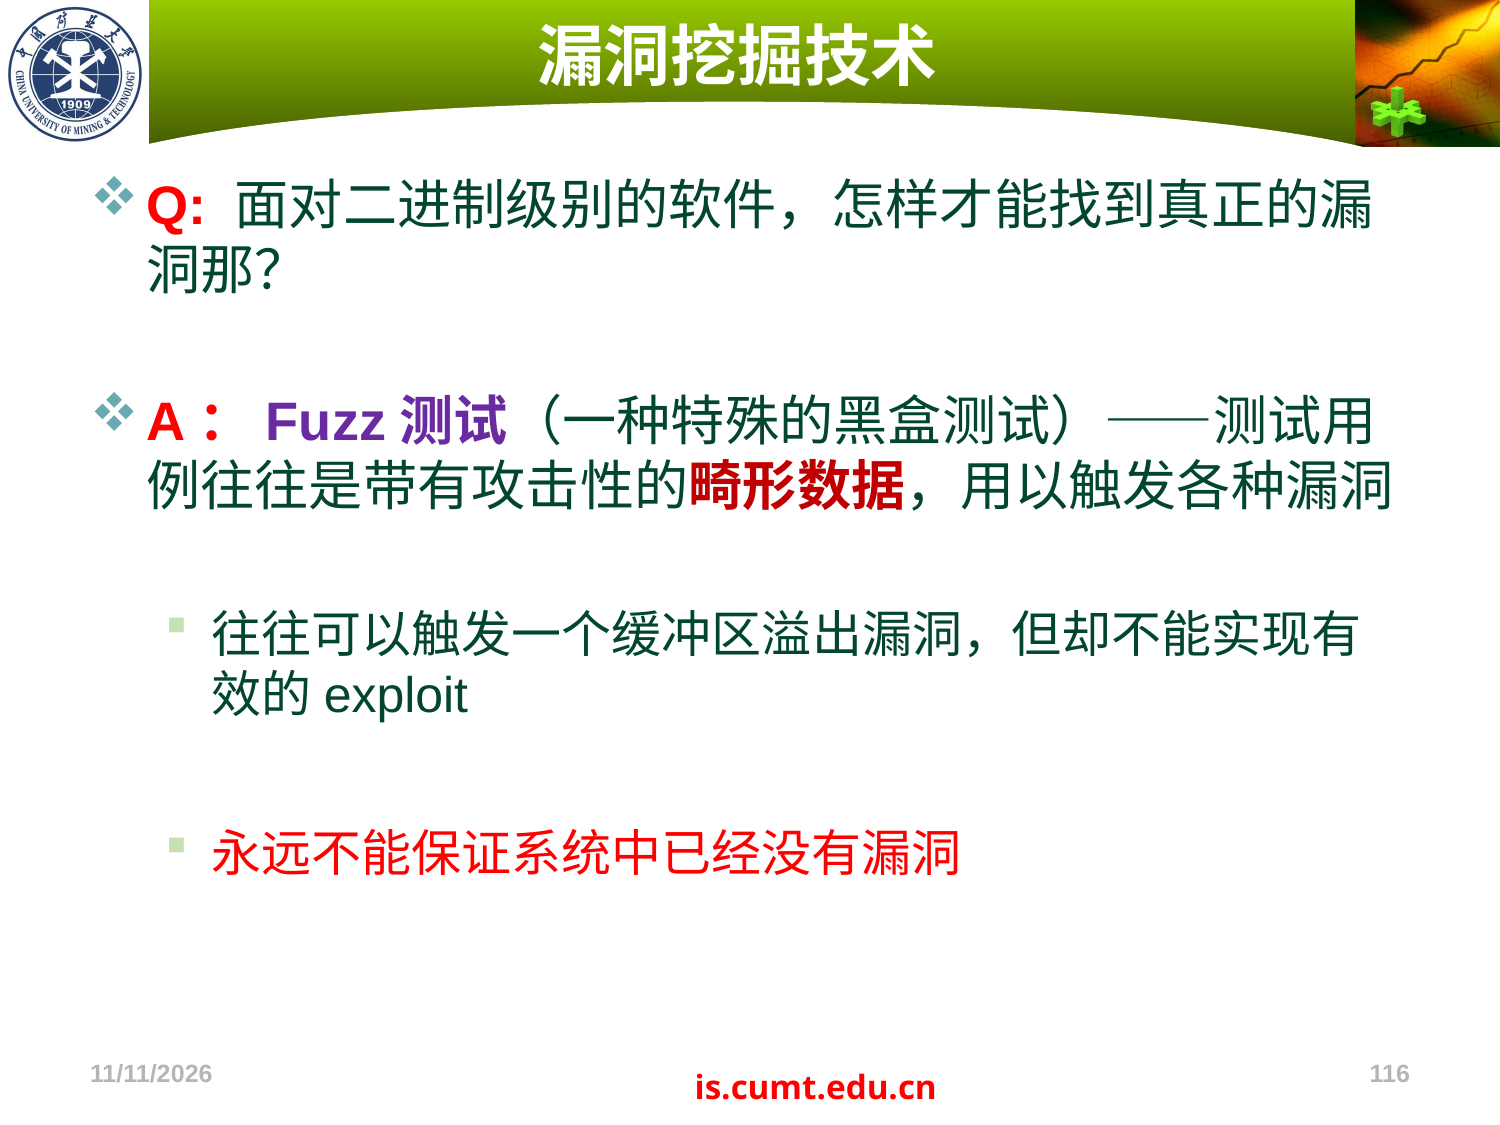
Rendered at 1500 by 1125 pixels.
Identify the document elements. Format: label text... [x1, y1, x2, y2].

footer is.cumt.edu.cn [584, 1058, 1048, 1114]
list Q: 面对二进制级别的软件，怎样才能找到真正的漏洞那？ A：Fuzz测试（一种特殊的黑盒测试）——测试用例往往是带有攻击性的畸形数据，用以触发各种漏洞 往往可以触发一个缓冲区溢出漏洞，但却不能实现有效的exploit 永远不能保证系统中已经没有漏洞 [75, 162, 1425, 1050]
title 漏洞挖掘技术 [50, 7, 1425, 100]
picture [1355, 0, 1500, 147]
slide_number 116 [1074, 1042, 1425, 1103]
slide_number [75, 1042, 425, 1103]
picture [0, 0, 149, 149]
